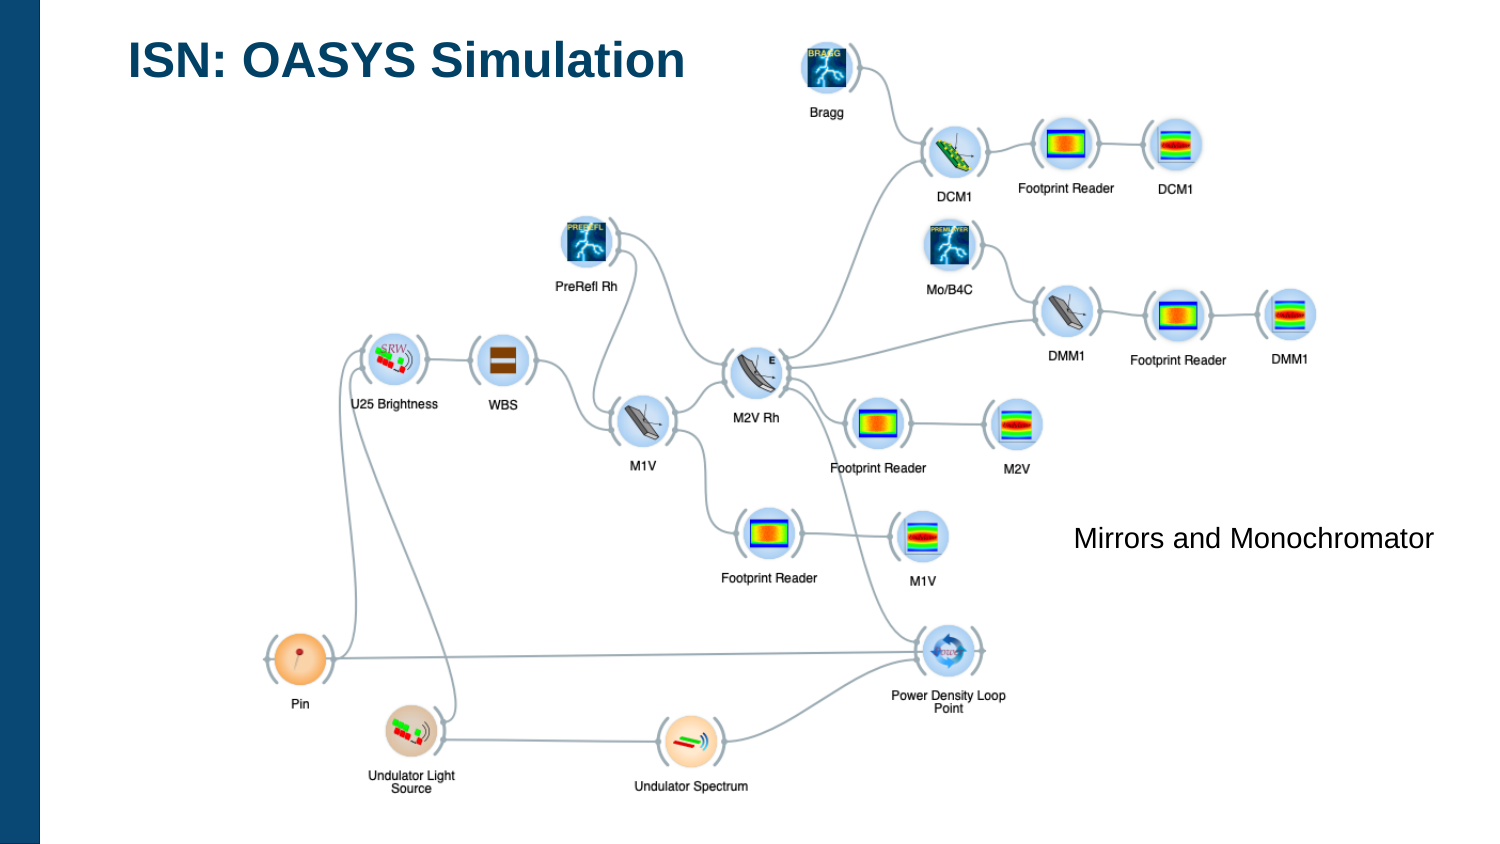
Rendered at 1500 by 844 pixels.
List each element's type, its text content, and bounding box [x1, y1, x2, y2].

picture [153, 7, 1347, 811]
title ISN: OASYS Simulation [45, 0, 769, 143]
text_box Mirrors and Monochromator [1354, 511, 1450, 562]
